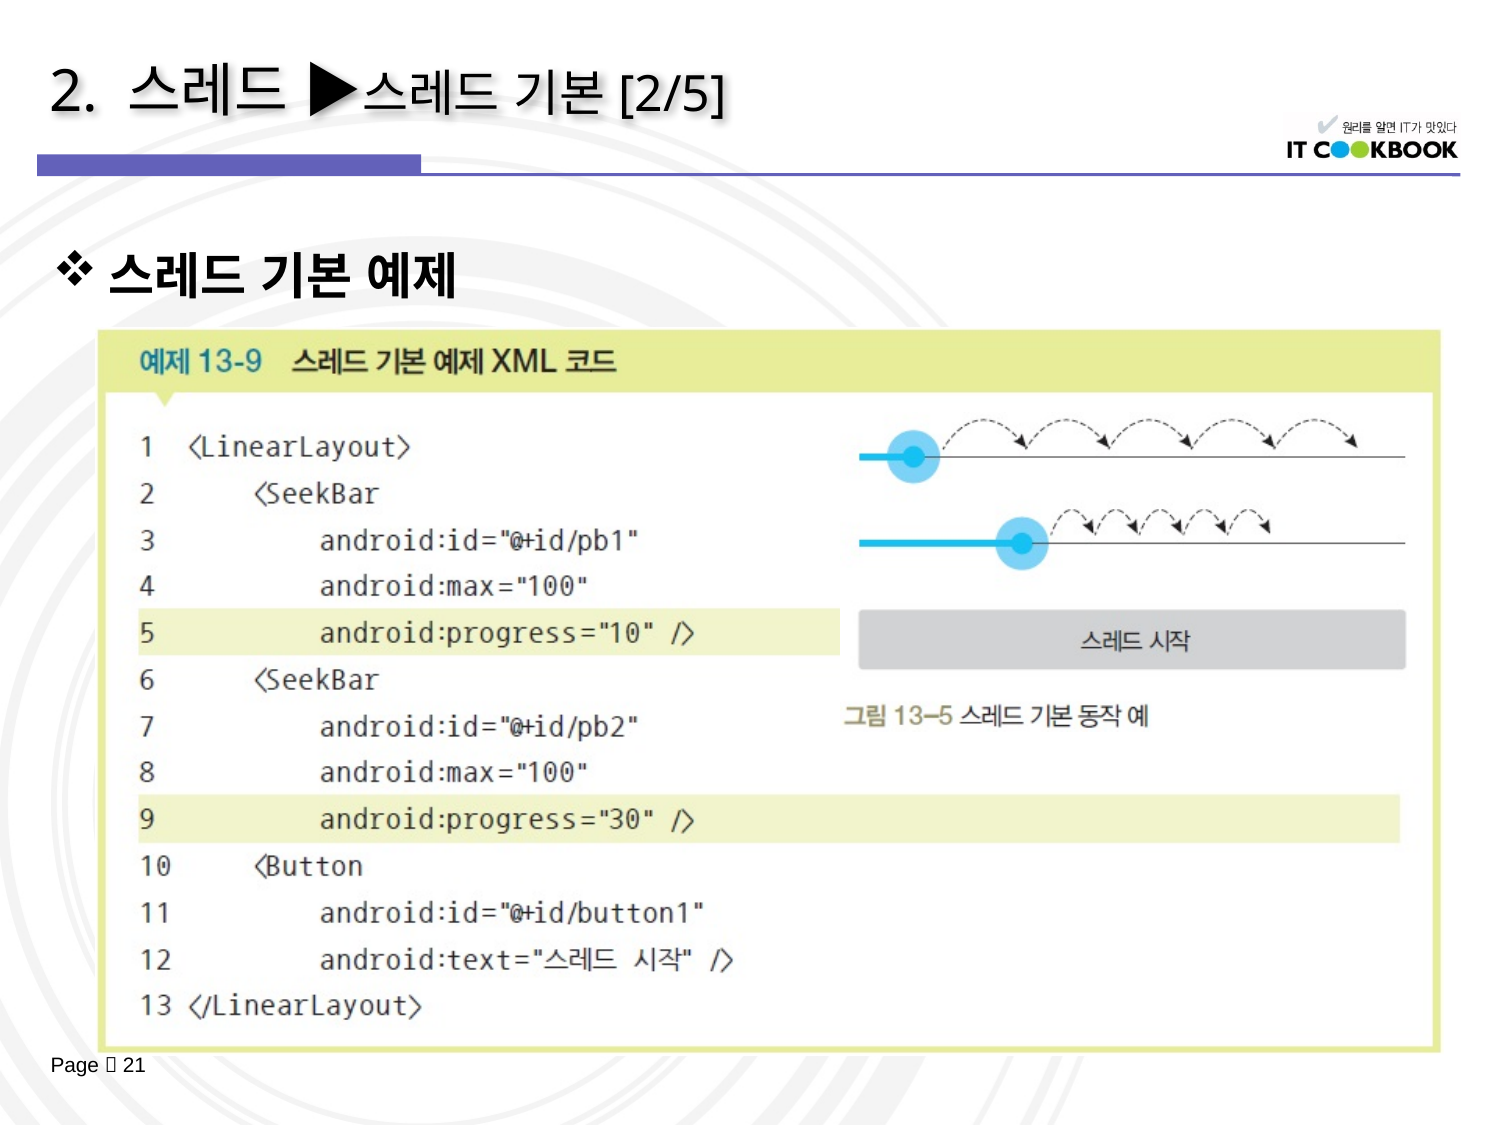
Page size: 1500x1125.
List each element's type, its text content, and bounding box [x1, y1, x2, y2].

picture [0, 35, 1500, 1125]
list 스레드 기본 예제 [8, 243, 1480, 1031]
title 2. 스레드 ▶스레드 기본[2/5] [48, 53, 1500, 161]
